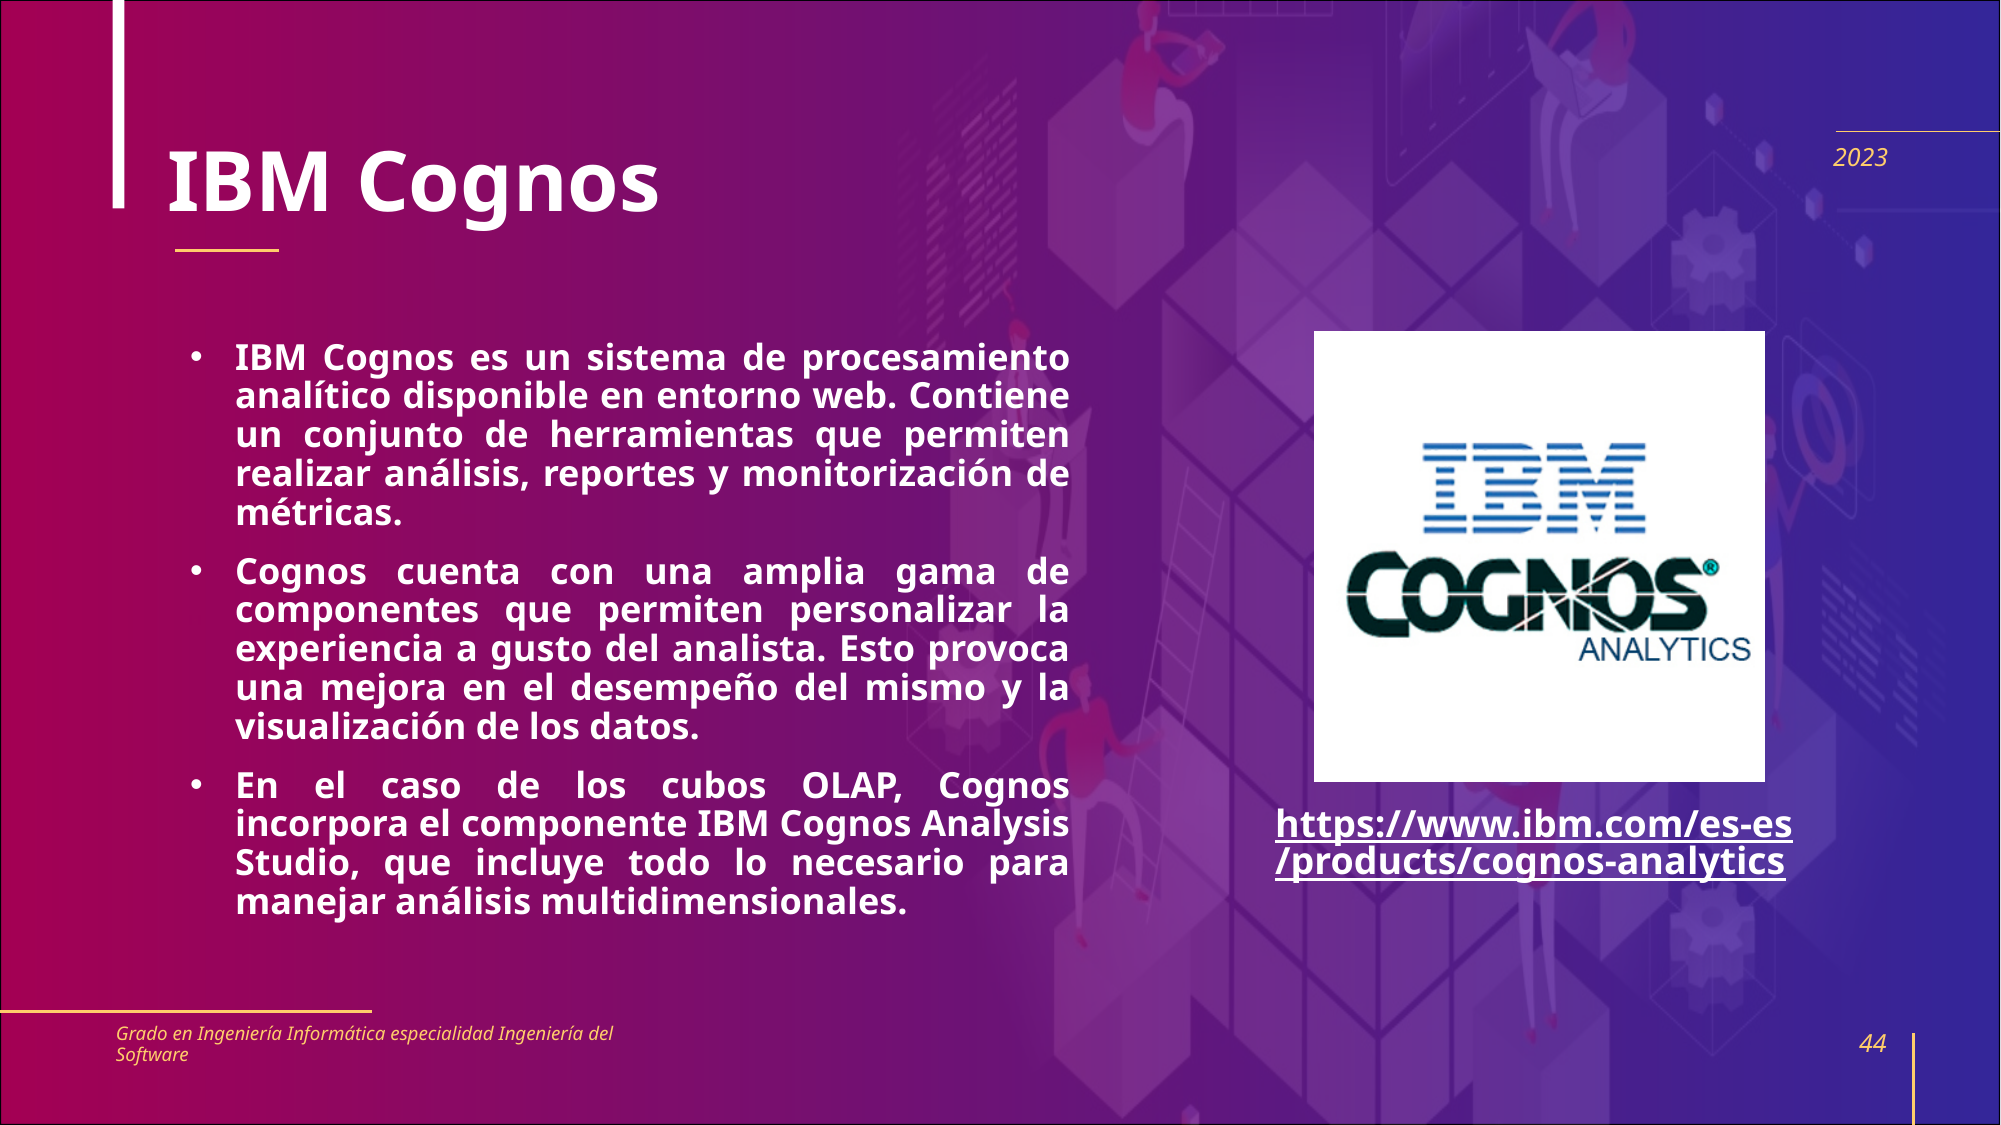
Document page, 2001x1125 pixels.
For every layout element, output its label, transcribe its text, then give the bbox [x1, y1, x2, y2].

title IBM Cognos [152, 75, 1789, 293]
picture [1314, 331, 1765, 782]
slide_number 44 [1451, 1015, 1902, 1075]
footer Grado en Ingeniería Informática especialidad Ingeniería del Software [100, 1015, 636, 1075]
list 2023 [1818, 137, 1919, 192]
list IBM Cognos es un sistema de procesamiento analítico disponible en entorno web. Contiene un conjunto de herramientas que permiten realizar análisis, reportes y monitorización de métricas. Cognos cuenta con una amplia gama de componentes que permiten personalizar la experiencia a gusto del analista. Esto provoca una mejora en el desempeño del mismo y la visualización de los datos. En el caso de los cubos OLAP, Cognos incorpora el componente IBM Cognos Analysis Studio, que incluye todo lo necesario para manejar análisis multidimensionales. [175, 331, 1087, 985]
text_box https://www.ibm.com/es-es/products/cognos-analytics [1260, 792, 1819, 904]
